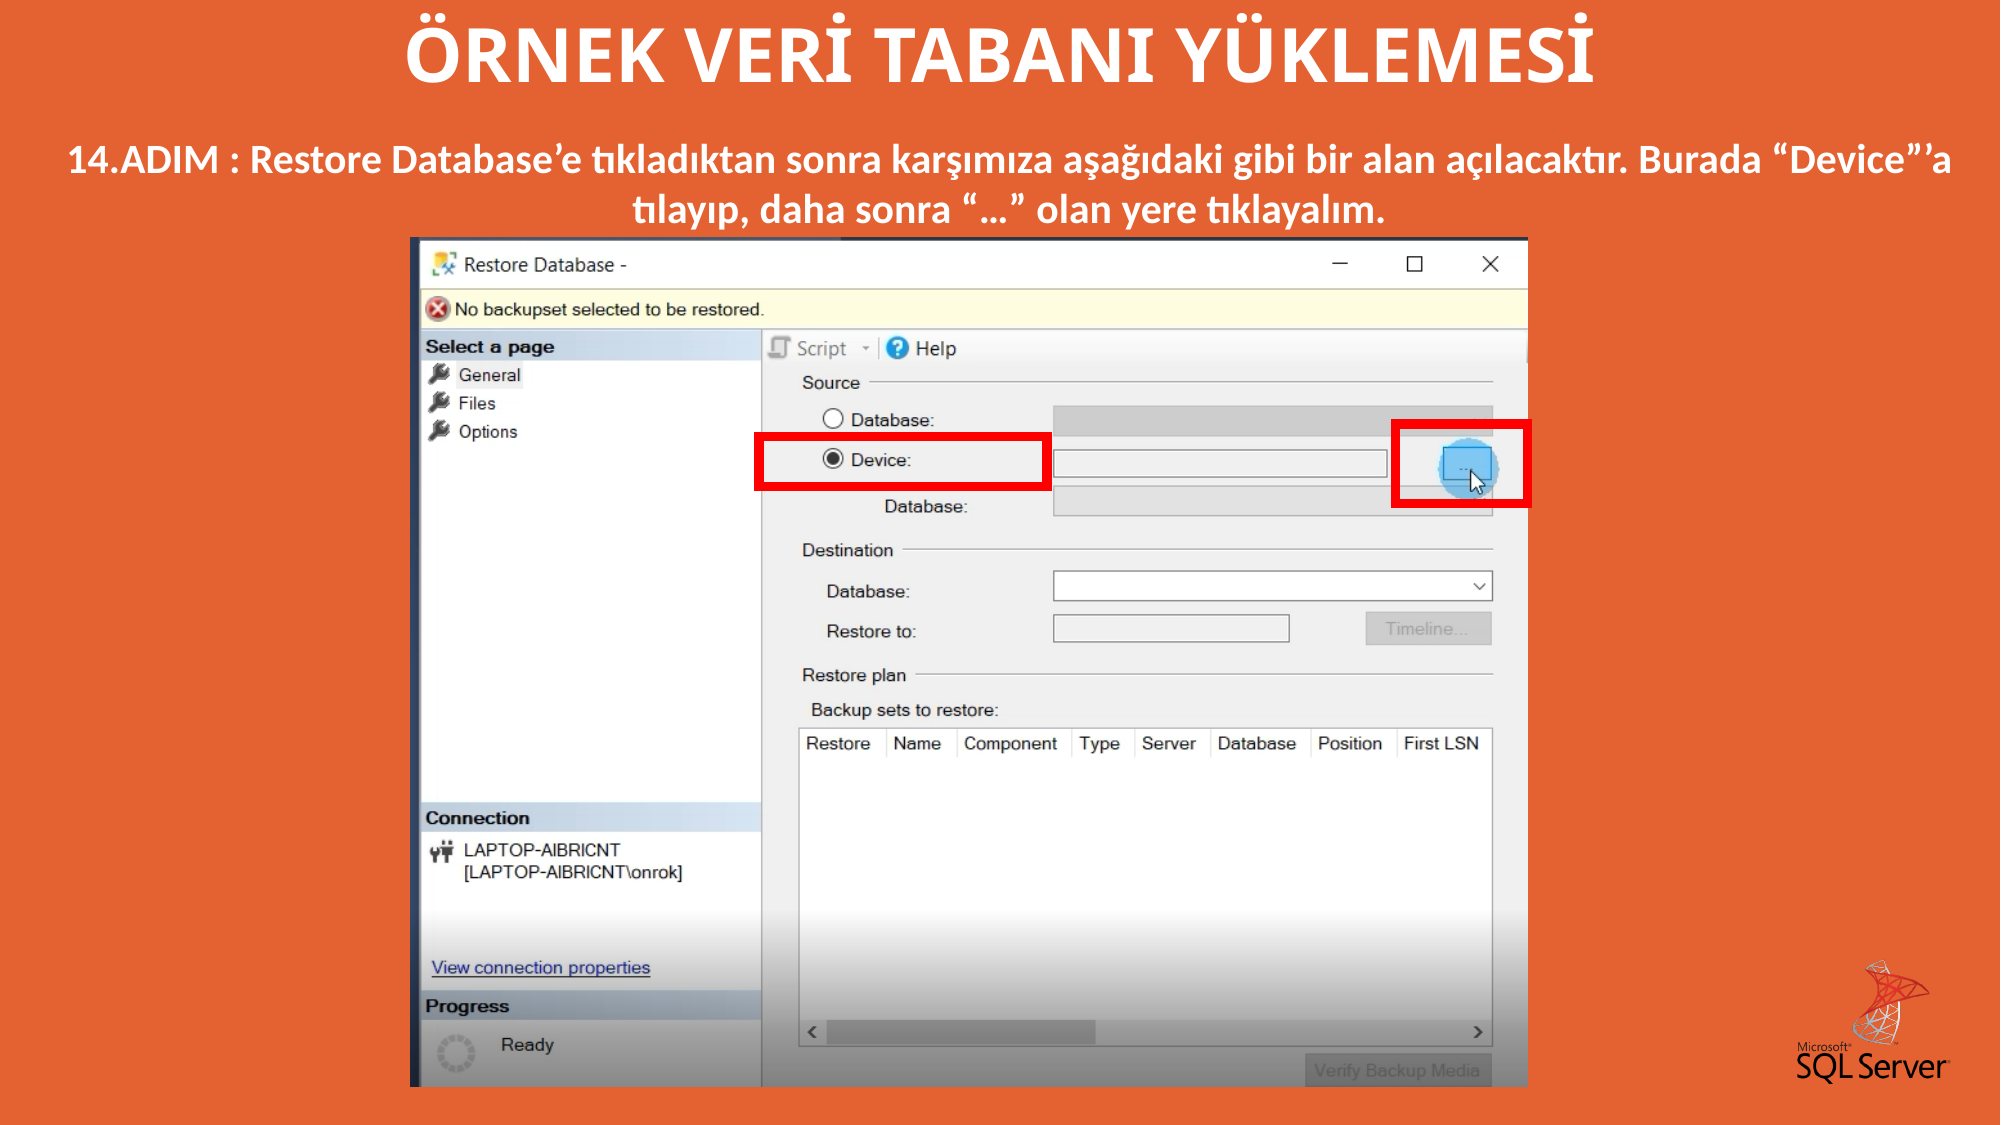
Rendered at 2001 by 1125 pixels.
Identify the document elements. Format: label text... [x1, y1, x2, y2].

picture [410, 237, 1528, 1087]
picture [1766, 951, 1977, 1092]
text_box 14.ADIM : Restore Database’e tıkladıktan sonra karşımıza aşağıdaki gibi bir alan açılacaktır. Burada “Device”’a tılayıp, daha sonra “…” olan yere tıklayalım. [43, 124, 1977, 240]
text_box ÖRNEK VERİ TABANI YÜKLEMESİ [0, 0, 2000, 105]
